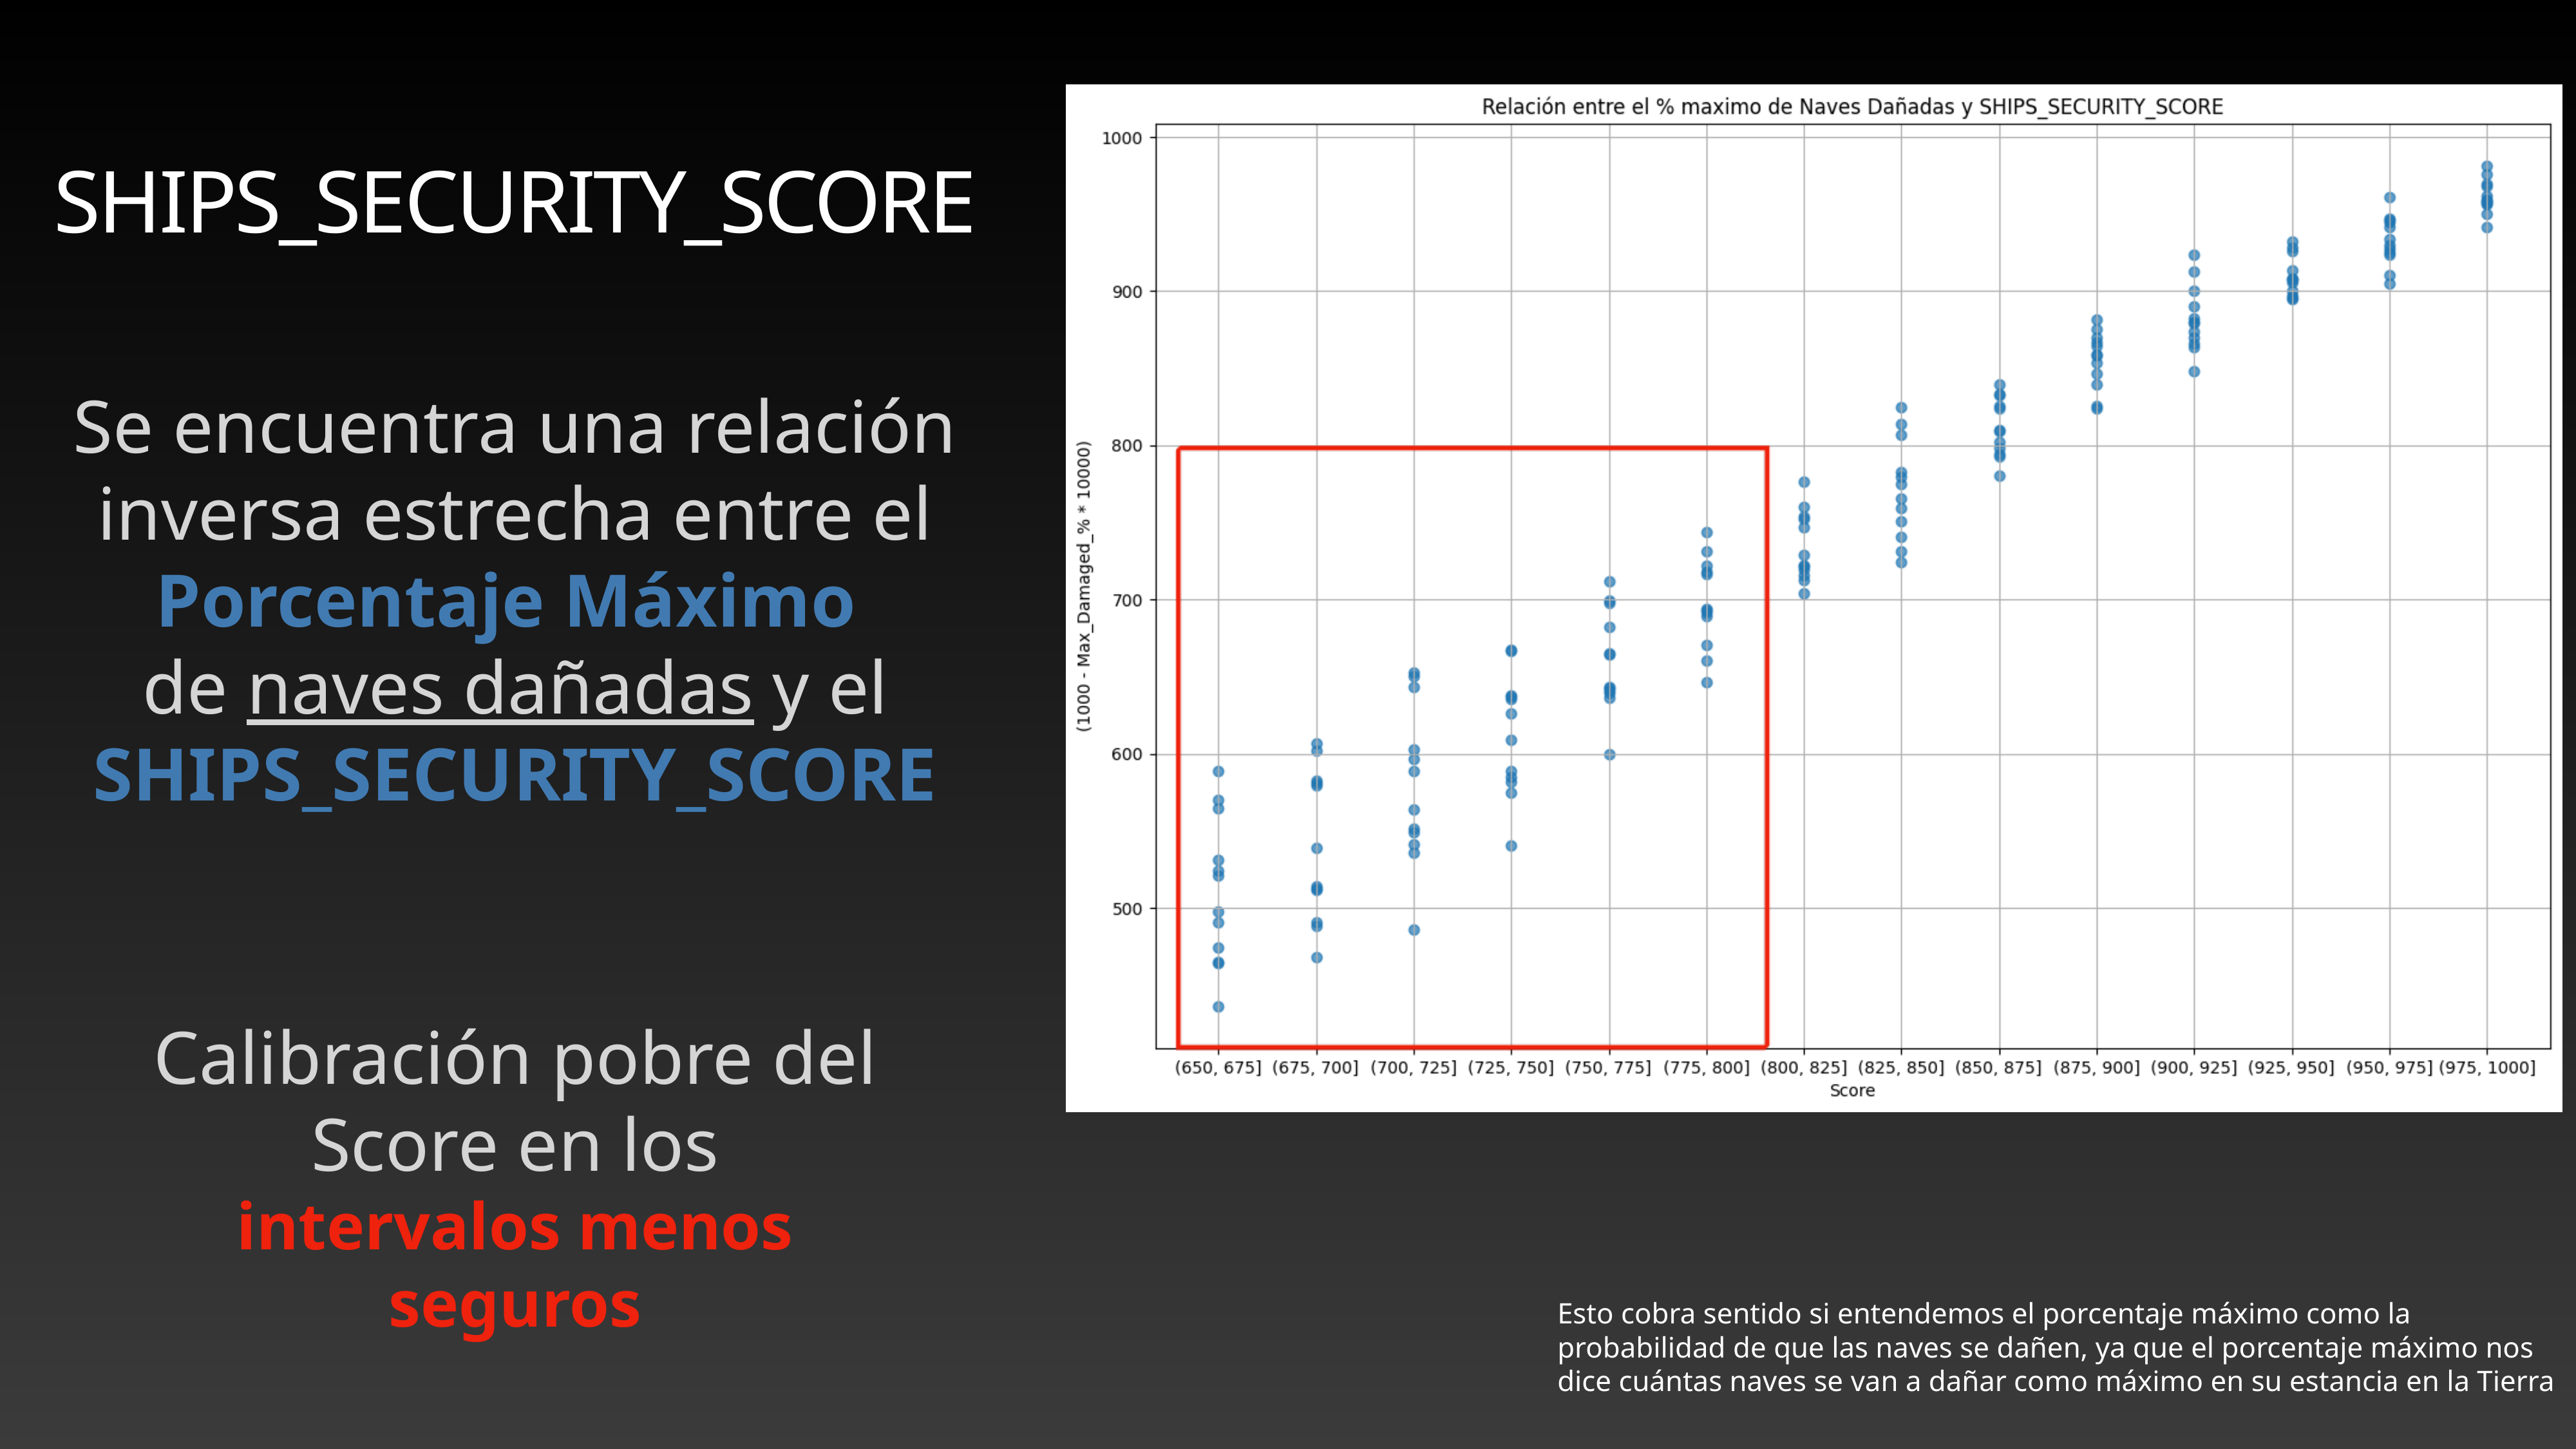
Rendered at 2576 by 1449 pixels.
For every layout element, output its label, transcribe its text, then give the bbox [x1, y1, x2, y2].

text_box Esto cobra sentido si entendemos el porcentaje máximo como la probabilidad de que las naves se dañen, ya que el porcentaje máximo nos dice cuántas naves se van a dañar como máximo en su estancia en la Tierra [1551, 1290, 2572, 1403]
text_box Calibración pobre del Score en los intervalos menos seguros [142, 1006, 888, 1345]
title SHIPS_SECURITY_SCORE [5, 104, 1026, 298]
picture [1066, 84, 2562, 1112]
list Se encuentra una relación inversa estrecha entre el Porcentaje Máximo de naves dañadas y el SHIPS_SECURITY_SCORE [5, 298, 1026, 898]
